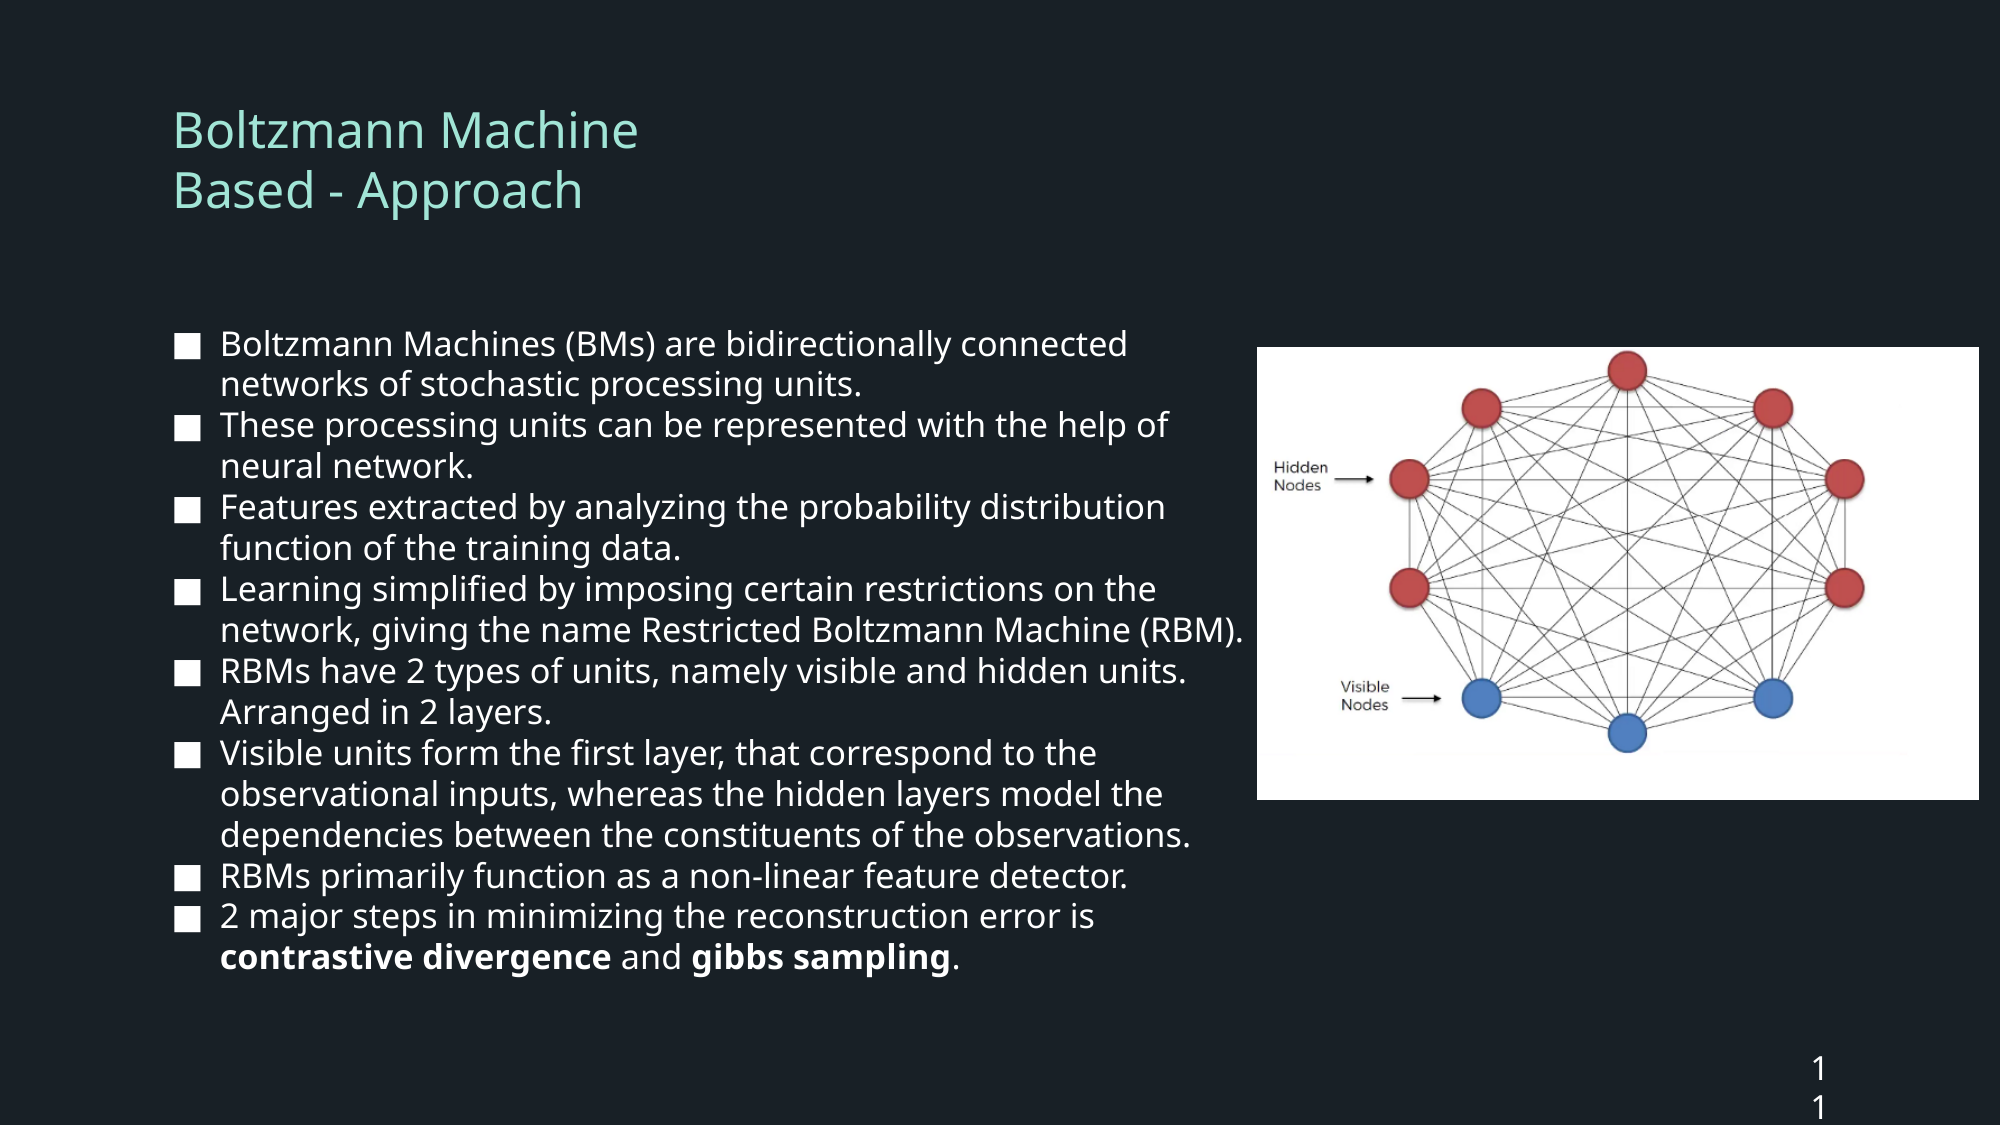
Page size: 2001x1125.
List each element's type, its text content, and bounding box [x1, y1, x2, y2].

list Boltzmann Machines (BMs) are bidirectionally connected networks of stochastic processing units. These processing units can be represented with the help of neural network. Features extracted by analyzing the probability distribution function of the training data. Learning simplified by imposing certain restrictions on the network, giving the name Restricted Boltzmann Machine (RBM). RBMs have 2 types of units, namely visible and hidden units. Arranged in 2 layers. Visible units form the first layer, that correspond to the observational inputs, whereas the hidden layers model the dependencies between the constituents of the observations. RBMs primarily function as a non-linear feature detector. 2 major steps in minimizing the reconstruction error is contrastive divergence and gibbs sampling. [137, 299, 1271, 1025]
title Boltzmann Machine Based - Approach [157, 83, 743, 269]
picture [1256, 346, 1979, 800]
text_box 11 [1795, 1039, 1850, 1125]
